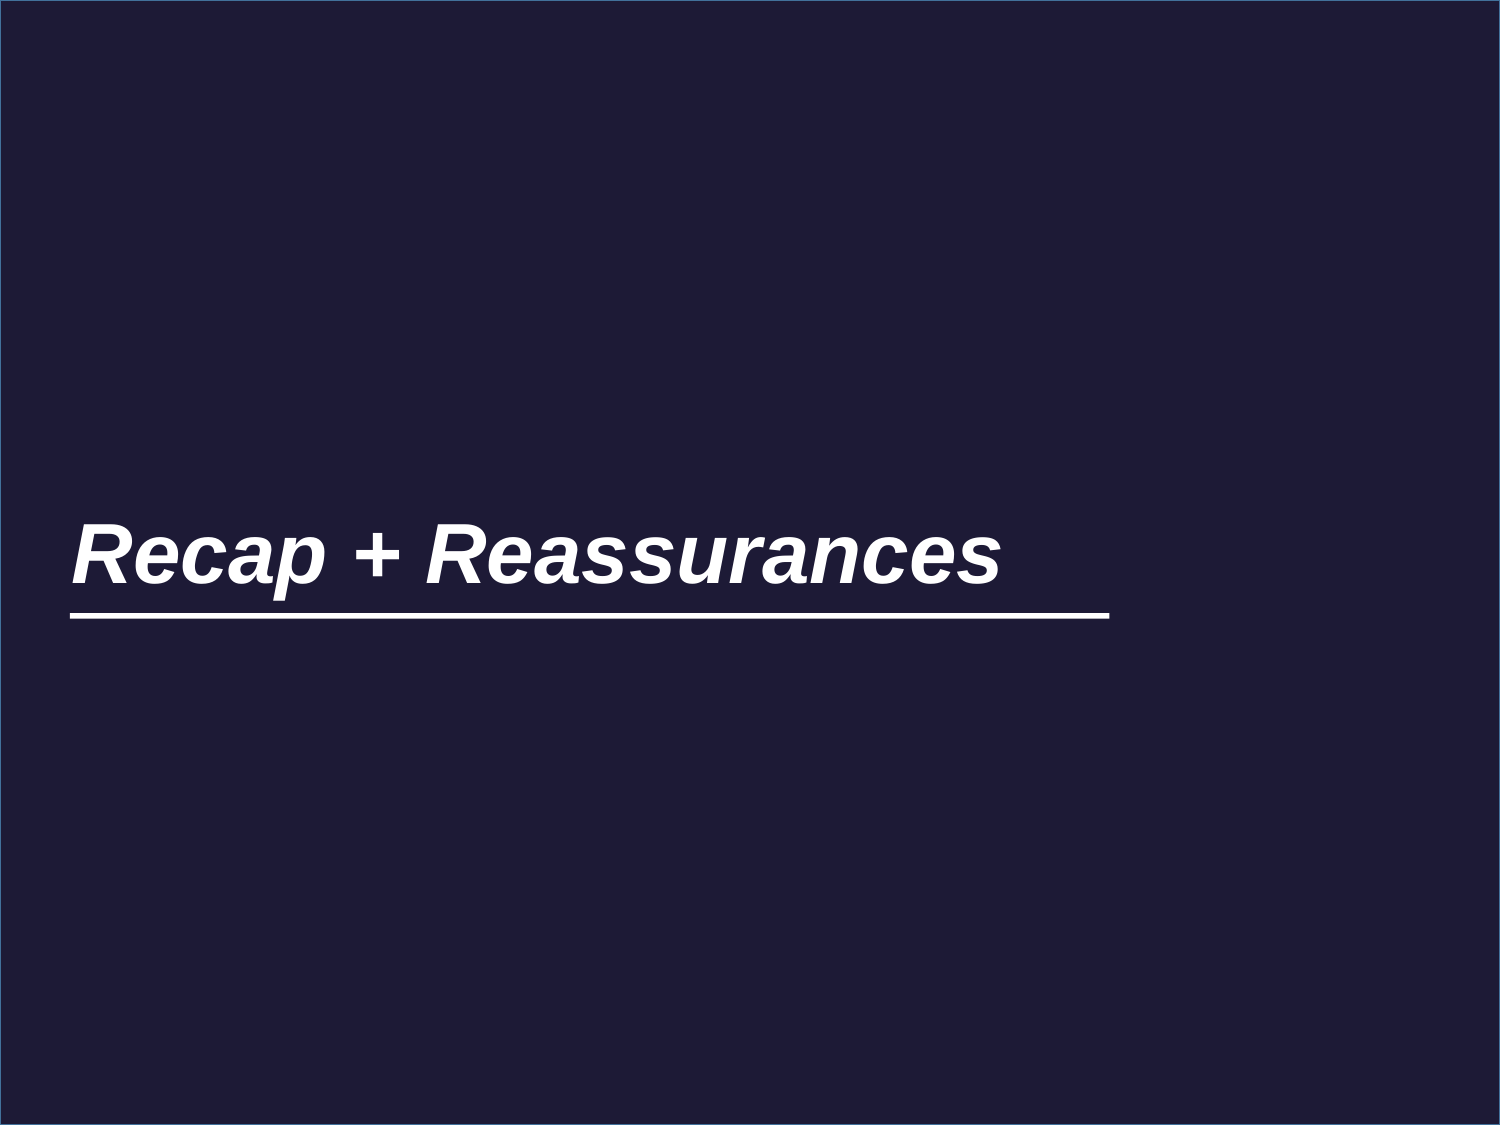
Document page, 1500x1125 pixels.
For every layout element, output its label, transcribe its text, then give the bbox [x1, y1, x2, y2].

title Recap + Reassurances [64, 484, 1415, 628]
